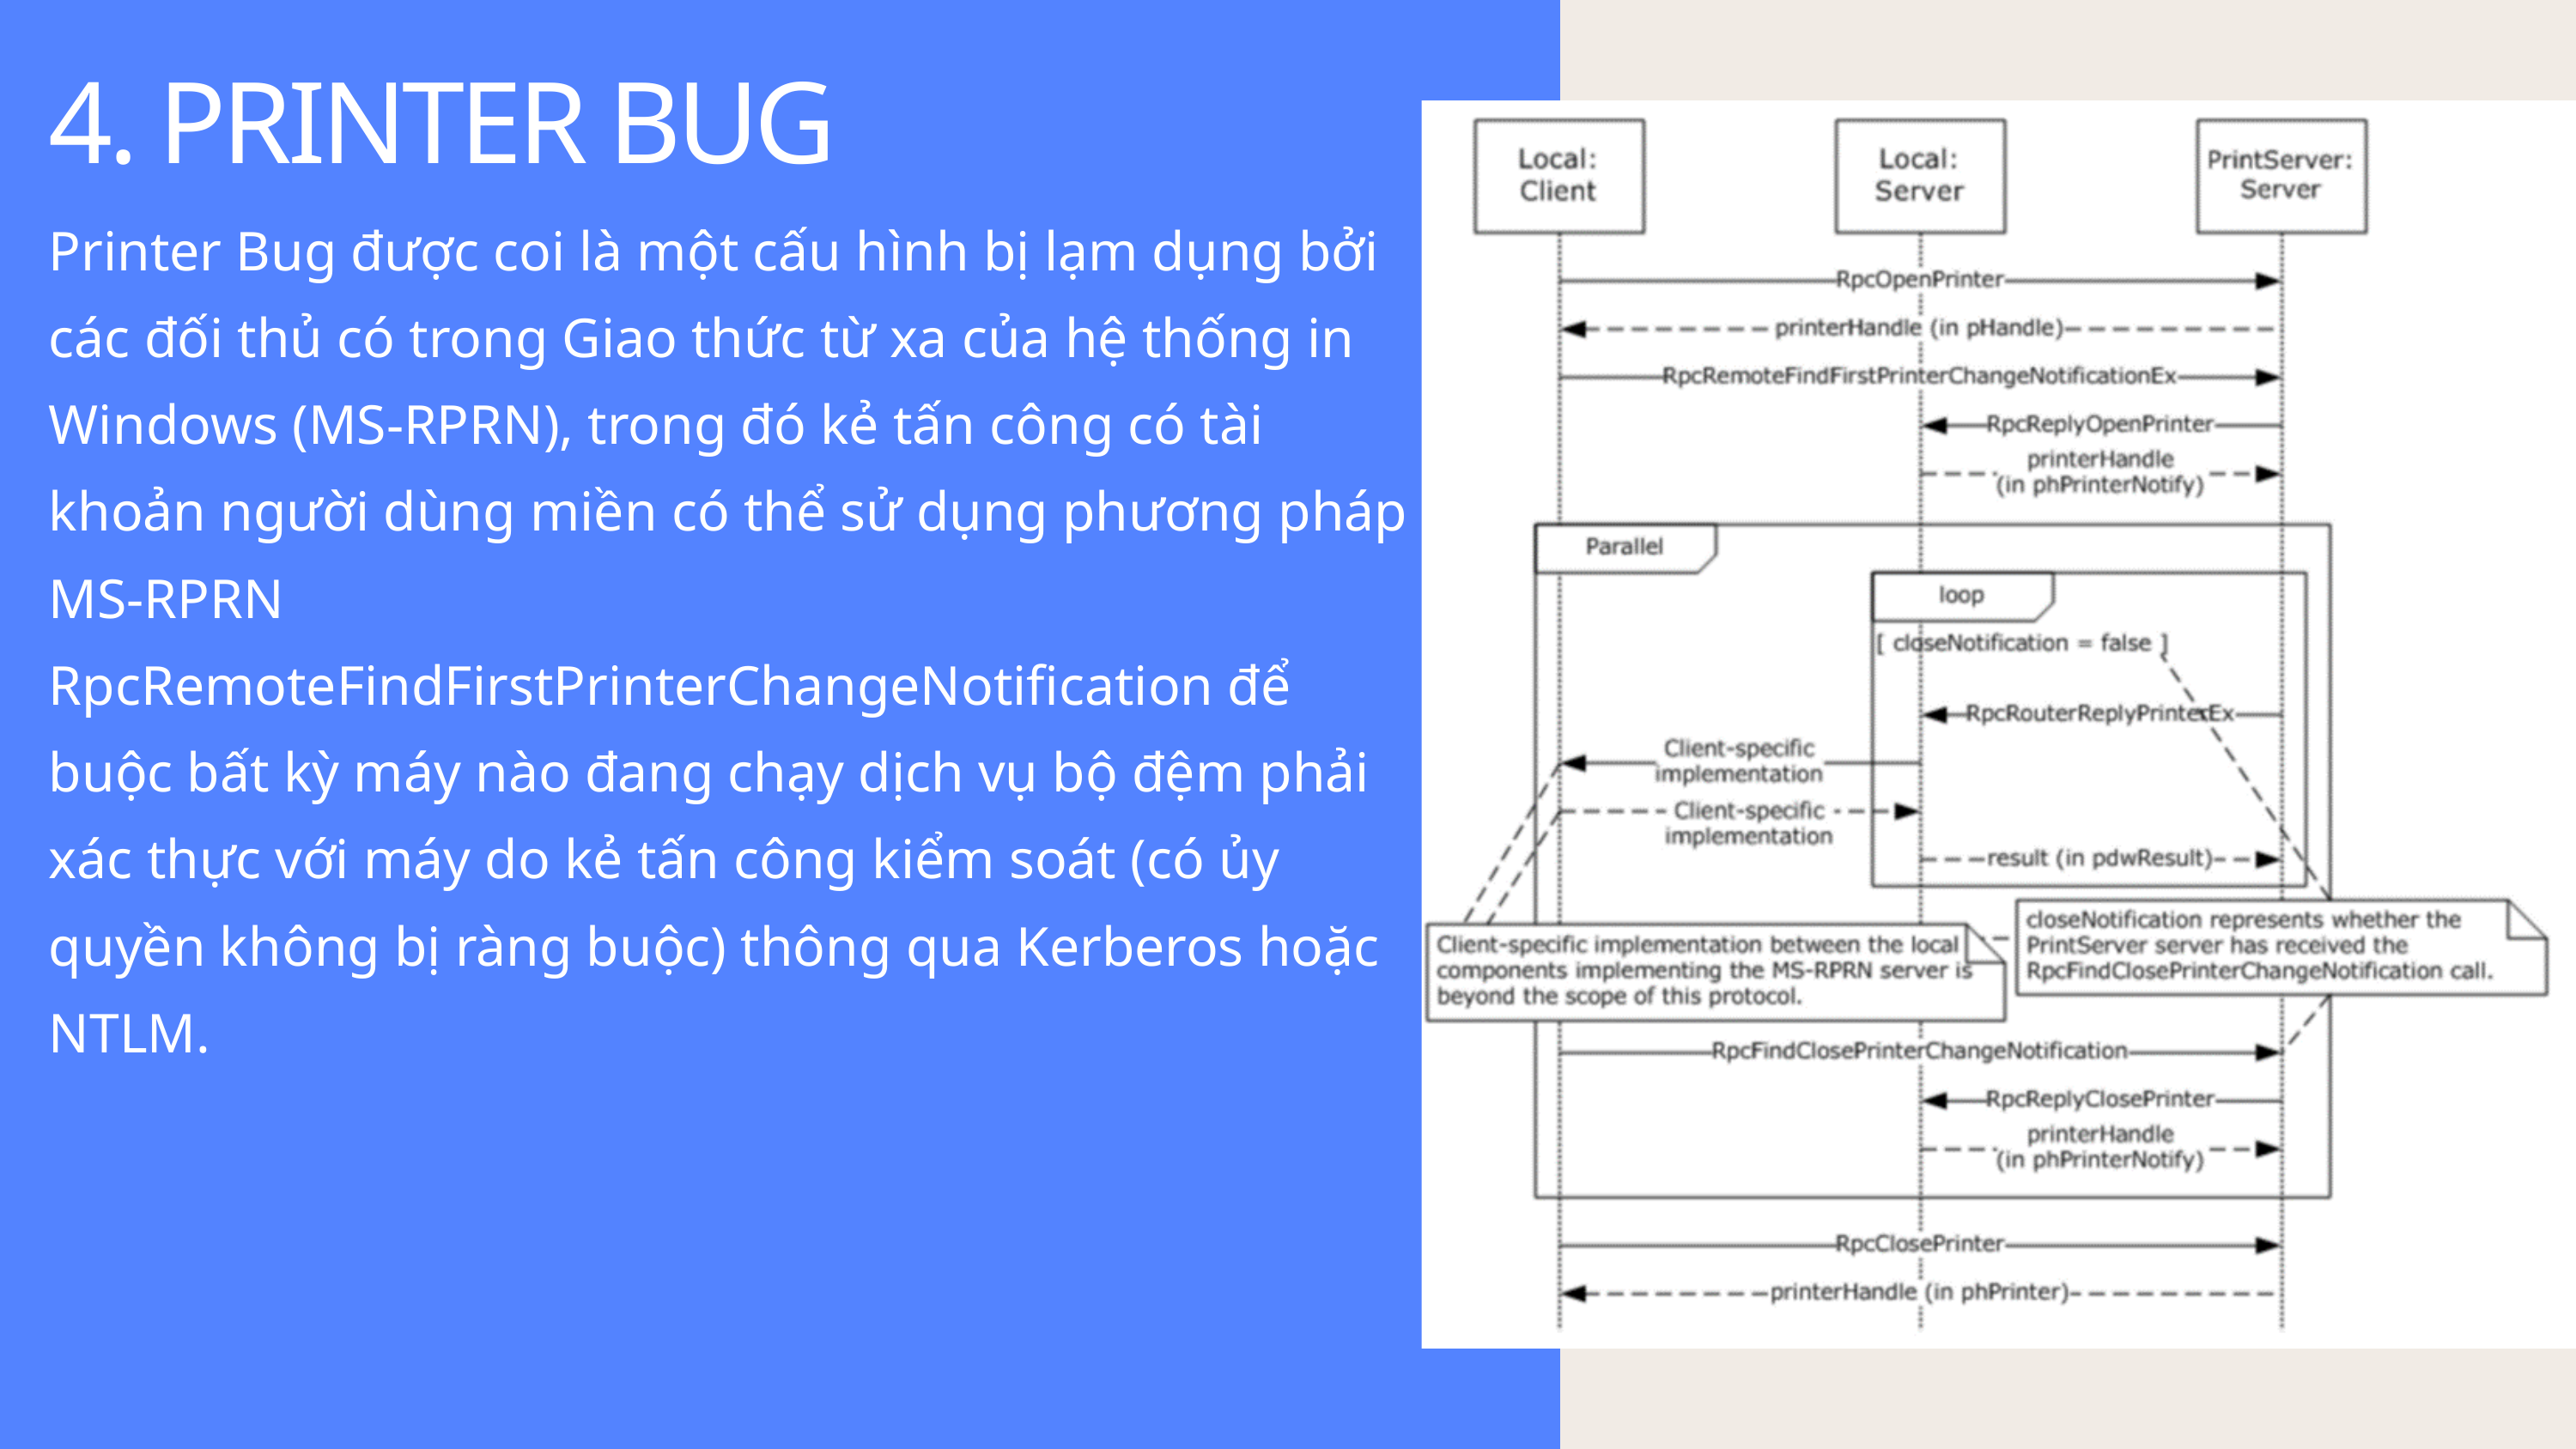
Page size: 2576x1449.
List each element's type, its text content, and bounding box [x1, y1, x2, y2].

text_box 4. PRINTER BUG [48, 58, 1288, 187]
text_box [1559, 0, 2576, 1449]
text_box [1421, 100, 1555, 1349]
text_box Printer Bug được coi là một cấu hình bị lạm dụng bởi các đối thủ có trong Giao thức từ xa của hệ thống in Windows (MS-RPRN), trong đó kẻ tấn công có tài khoản người dùng miền có thể sử dụng phương pháp MS-RPRN RpcRemoteFindFirstPrinterChangeNotification để buộc bất kỳ máy nào đang chạy dịch vụ bộ đệm phải xác thực với máy do kẻ tấn công kiểm soát (có ủy quyền không bị ràng buộc) thông qua Kerberos hoặc NTLM. [48, 194, 1422, 1064]
